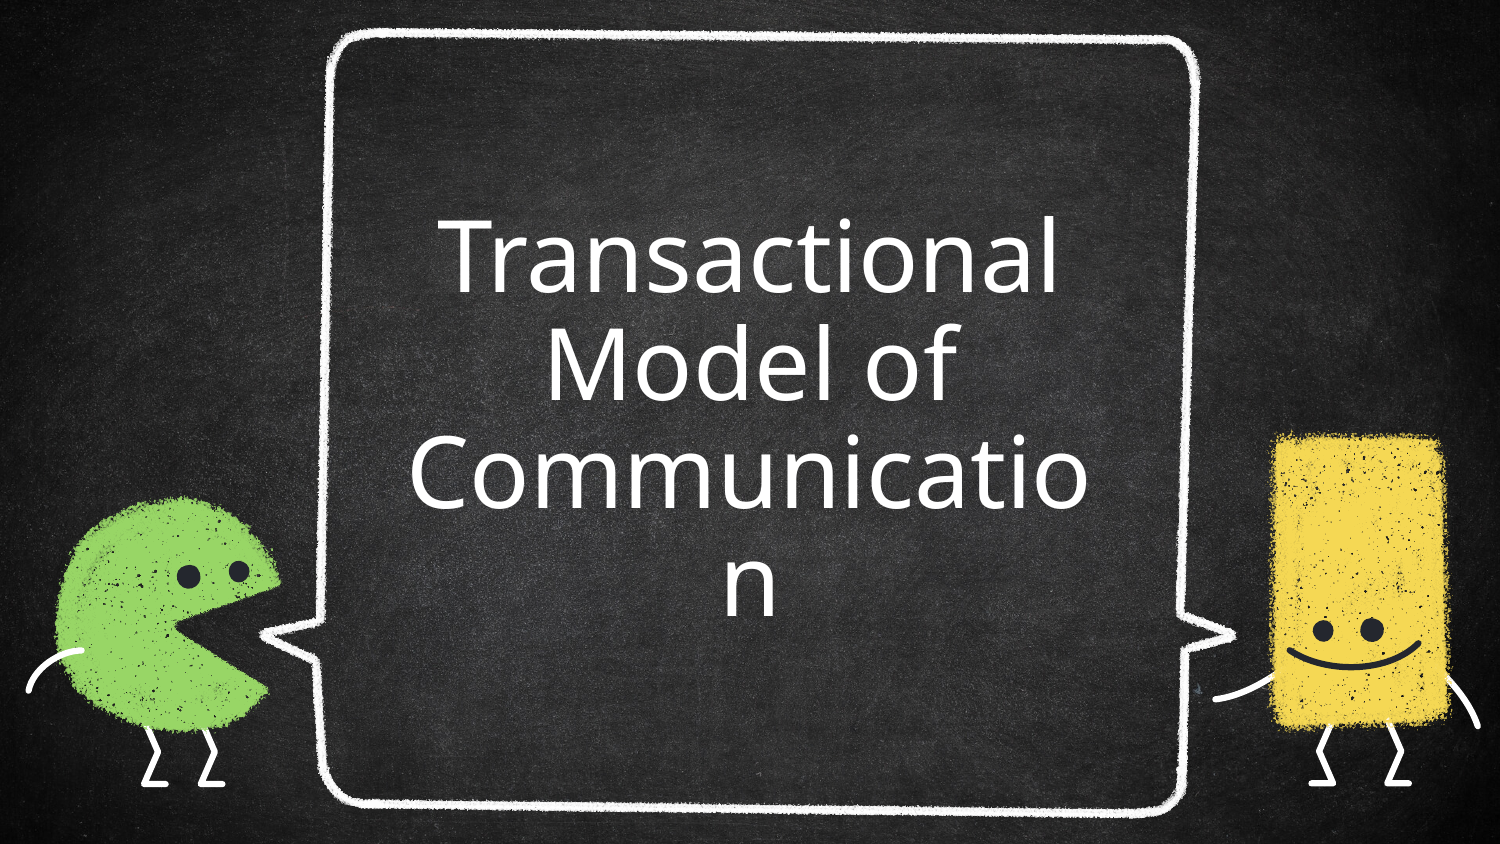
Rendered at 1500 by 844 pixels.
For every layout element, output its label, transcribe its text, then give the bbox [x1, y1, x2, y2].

picture [0, 0, 1500, 844]
title Transactional Model of Communication [381, 130, 1119, 714]
